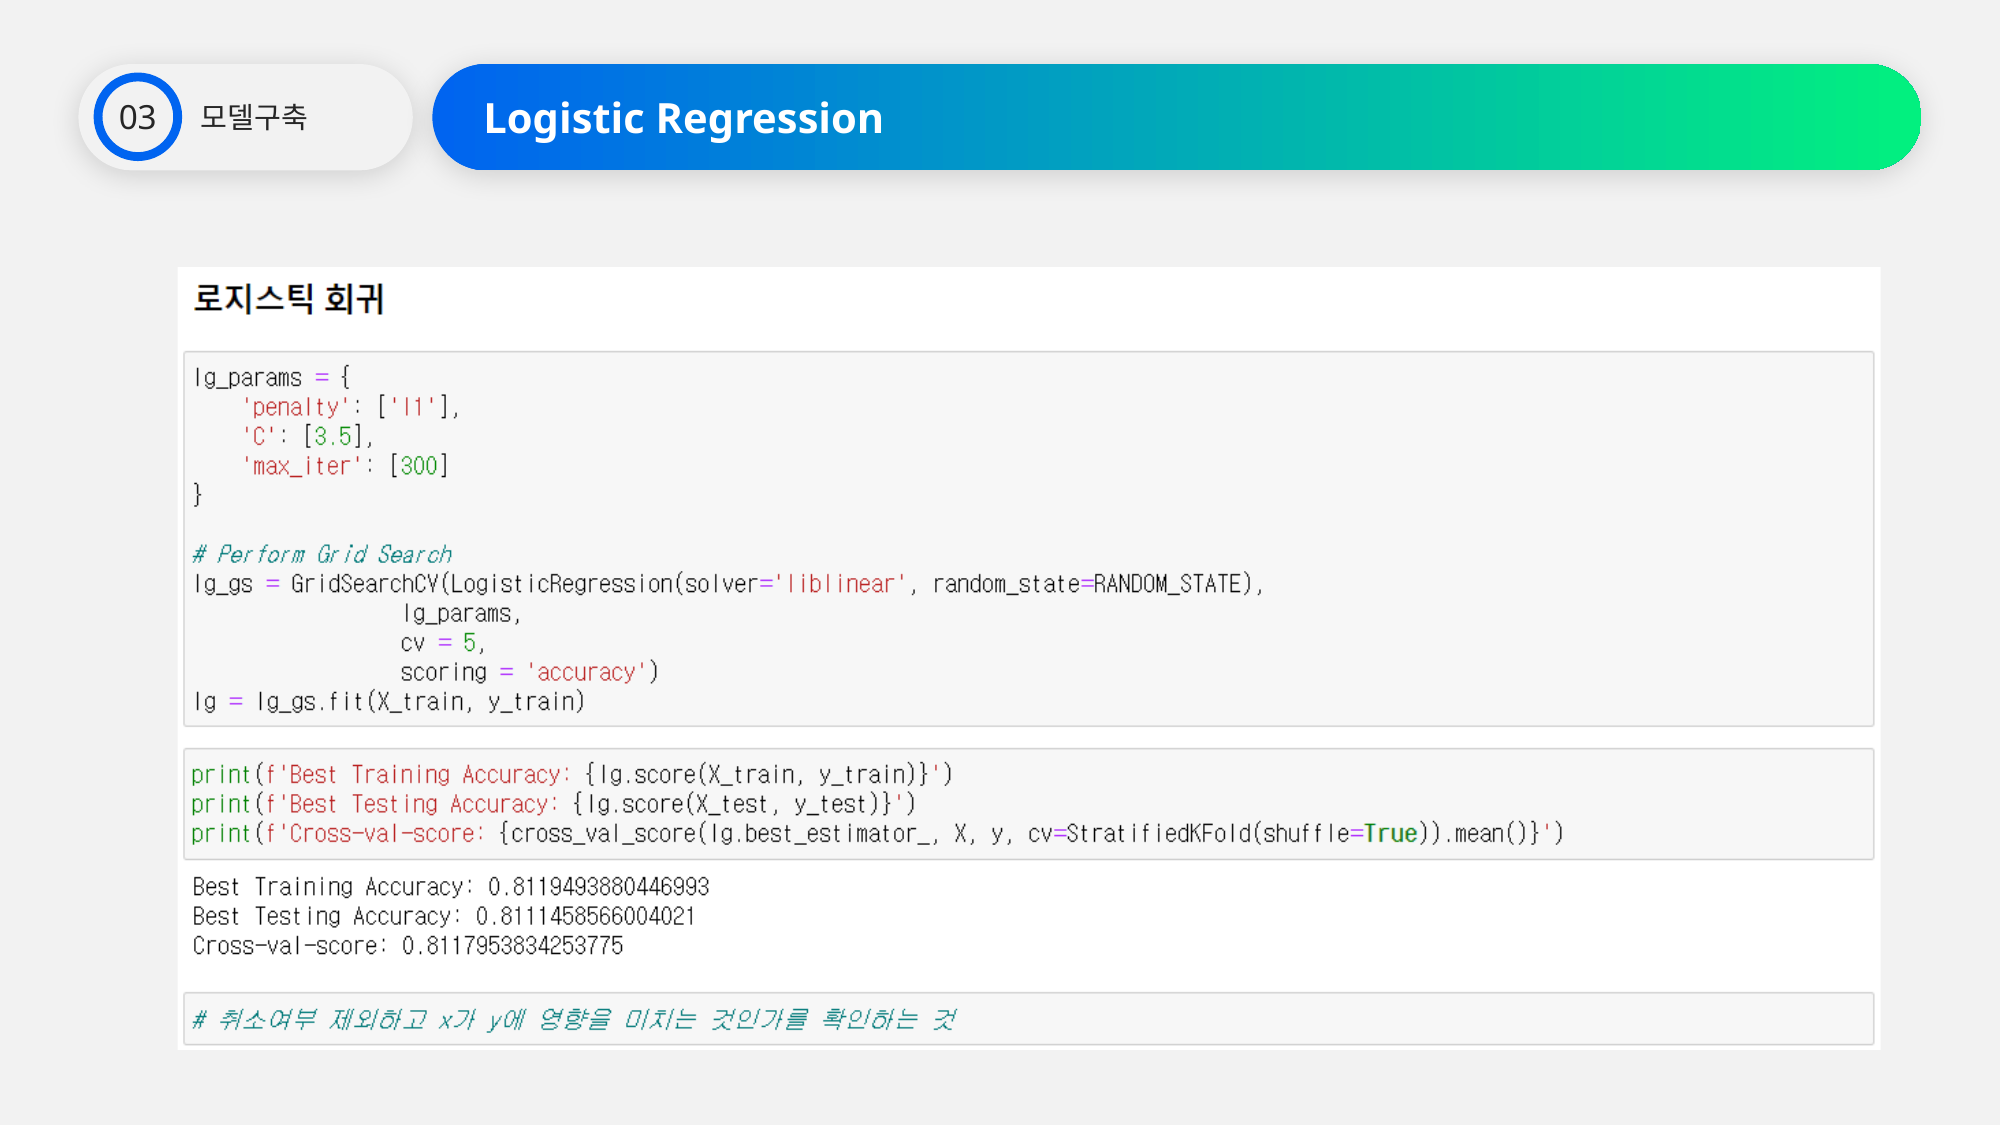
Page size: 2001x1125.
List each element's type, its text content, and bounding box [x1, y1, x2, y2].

text_box Logistic Regression [431, 63, 1923, 172]
text_box [77, 210, 1923, 1125]
text_box 03 [96, 75, 179, 158]
picture [177, 267, 1881, 1050]
text_box 모델구축 [77, 63, 414, 172]
